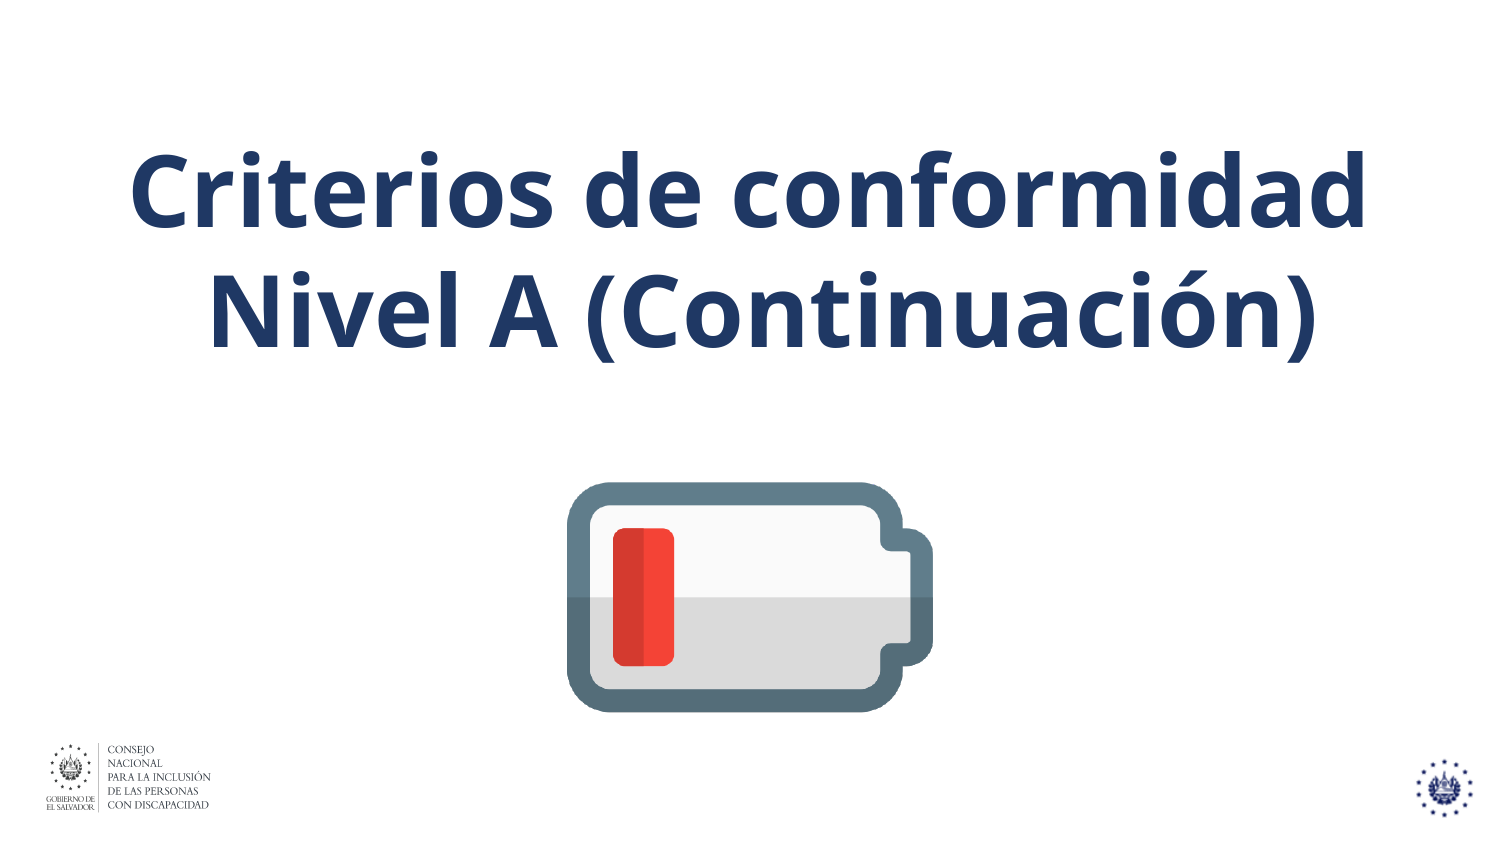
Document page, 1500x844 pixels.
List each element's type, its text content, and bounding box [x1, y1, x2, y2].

picture [37, 732, 216, 821]
title Criterios de conformidad Nivel A (Continuación) [82, 178, 1418, 317]
picture [567, 421, 933, 788]
picture [1401, 755, 1500, 844]
